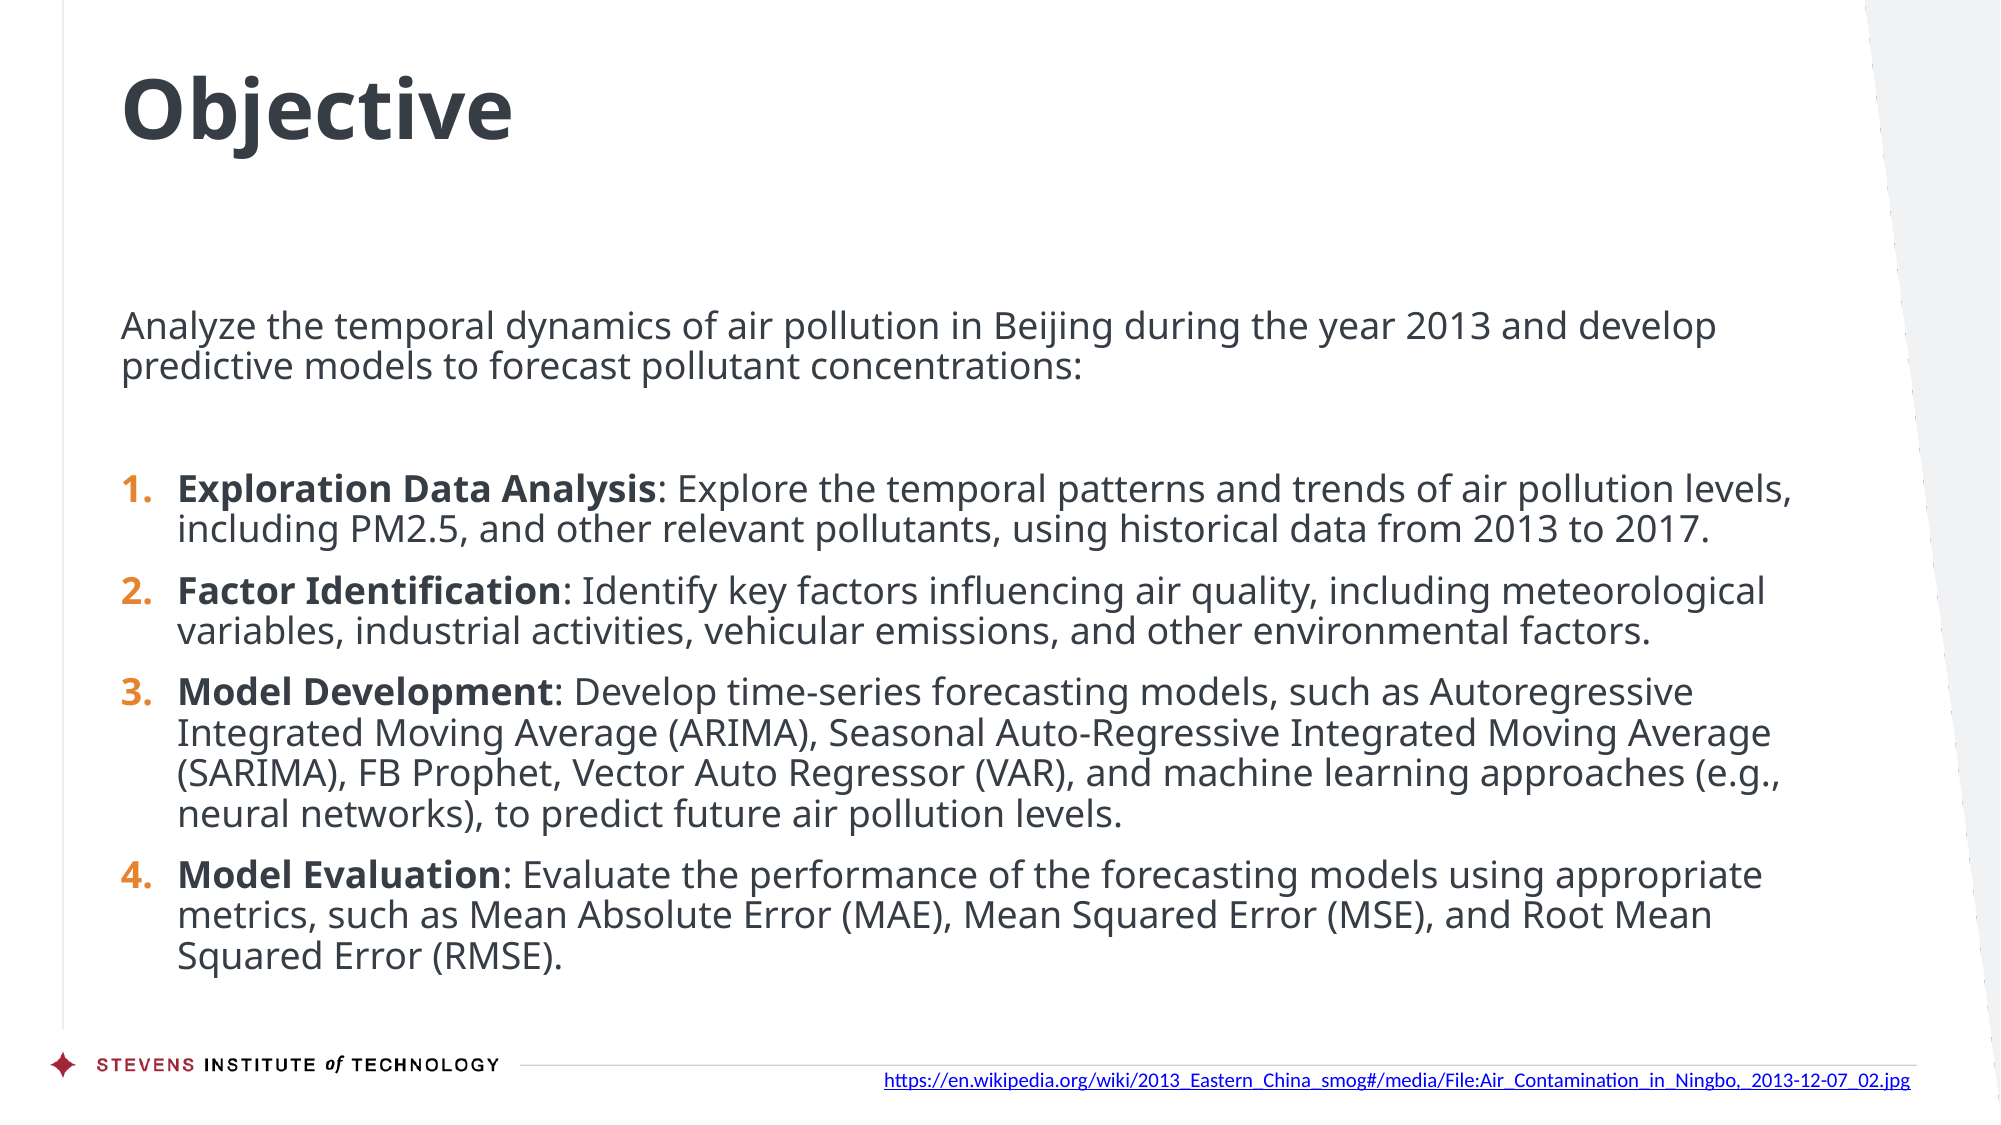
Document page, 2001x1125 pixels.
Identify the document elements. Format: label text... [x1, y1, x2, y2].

list Analyze the temporal dynamics of air pollution in Beijing during the year 2013 and develop predictive models to forecast pollutant concentrations: Exploration Data Analysis: Explore the temporal patterns and trends of air pollution levels, including PM2.5, and other relevant pollutants, using historical data from 2013 to 2017. Factor Identification: Identify key factors influencing air quality, including meteorological variables, industrial activities, vehicular emissions, and other environmental factors. Model Development: Develop time-series forecasting models, such as Autoregressive Integrated Moving Average (ARIMA), Seasonal Auto-Regressive Integrated Moving Average (SARIMA), FB Prophet, Vector Auto Regressor (VAR), and machine learning approaches (e.g., neural networks), to predict future air pollution levels. Model Evaluation: Evaluate the performance of the forecasting models using appropriate metrics, such as Mean Absolute Error (MAE), Mean Squared Error (MSE), and Root Mean Squared Error (RMSE). [105, 299, 1863, 1022]
text_box https://en.wikipedia.org/wiki/2013_Eastern_China_smog#/media/File:Air_Contamination_in_Ningbo,_2013-12-07_02.jpg [869, 1059, 1926, 1099]
title Objective [105, 59, 1863, 278]
